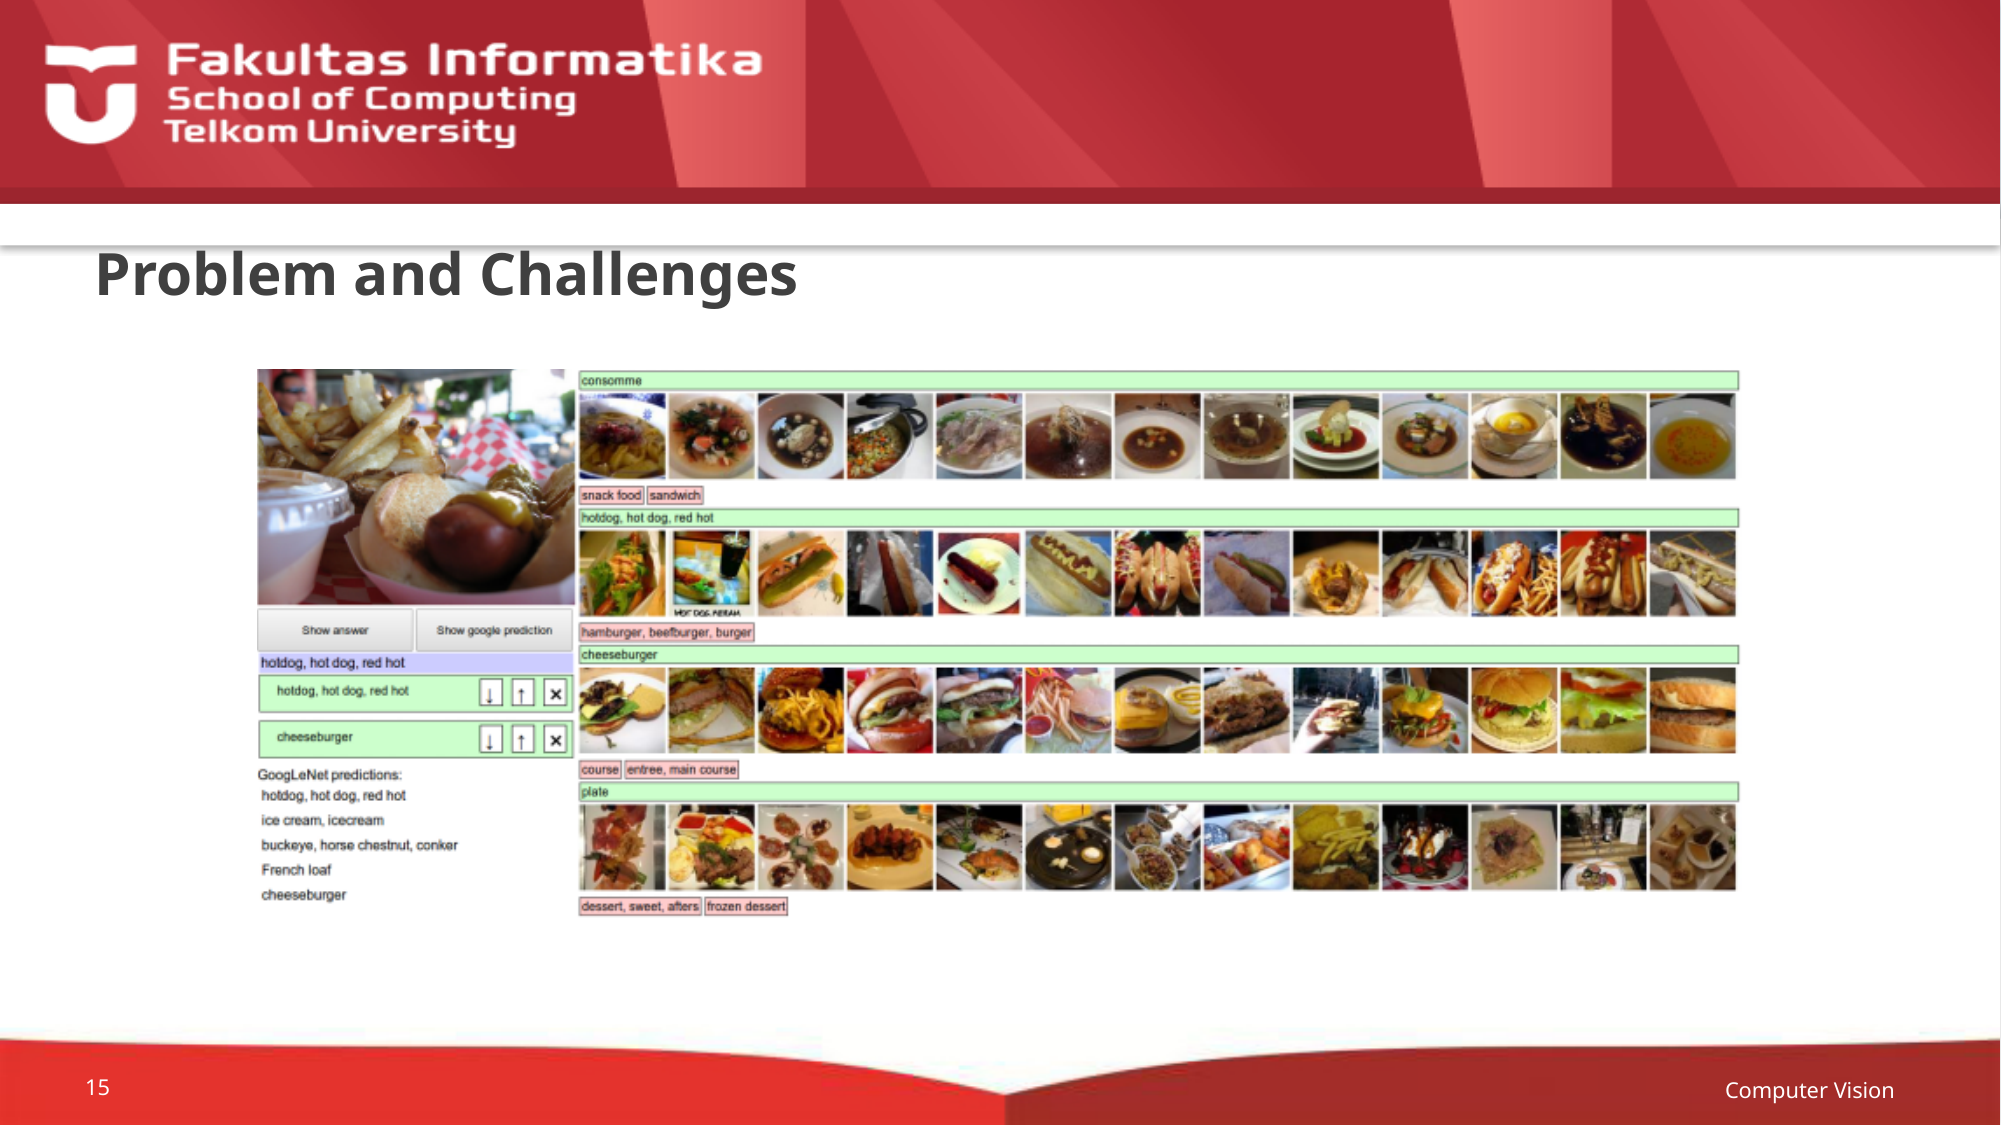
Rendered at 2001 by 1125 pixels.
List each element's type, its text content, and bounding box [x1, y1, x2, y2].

title Problem and Challenges [79, 219, 1901, 325]
list Computer Vision [1185, 1058, 1911, 1119]
picture [0, 0, 2001, 1125]
slide_number 15 [85, 1058, 164, 1119]
picture [257, 368, 1743, 918]
